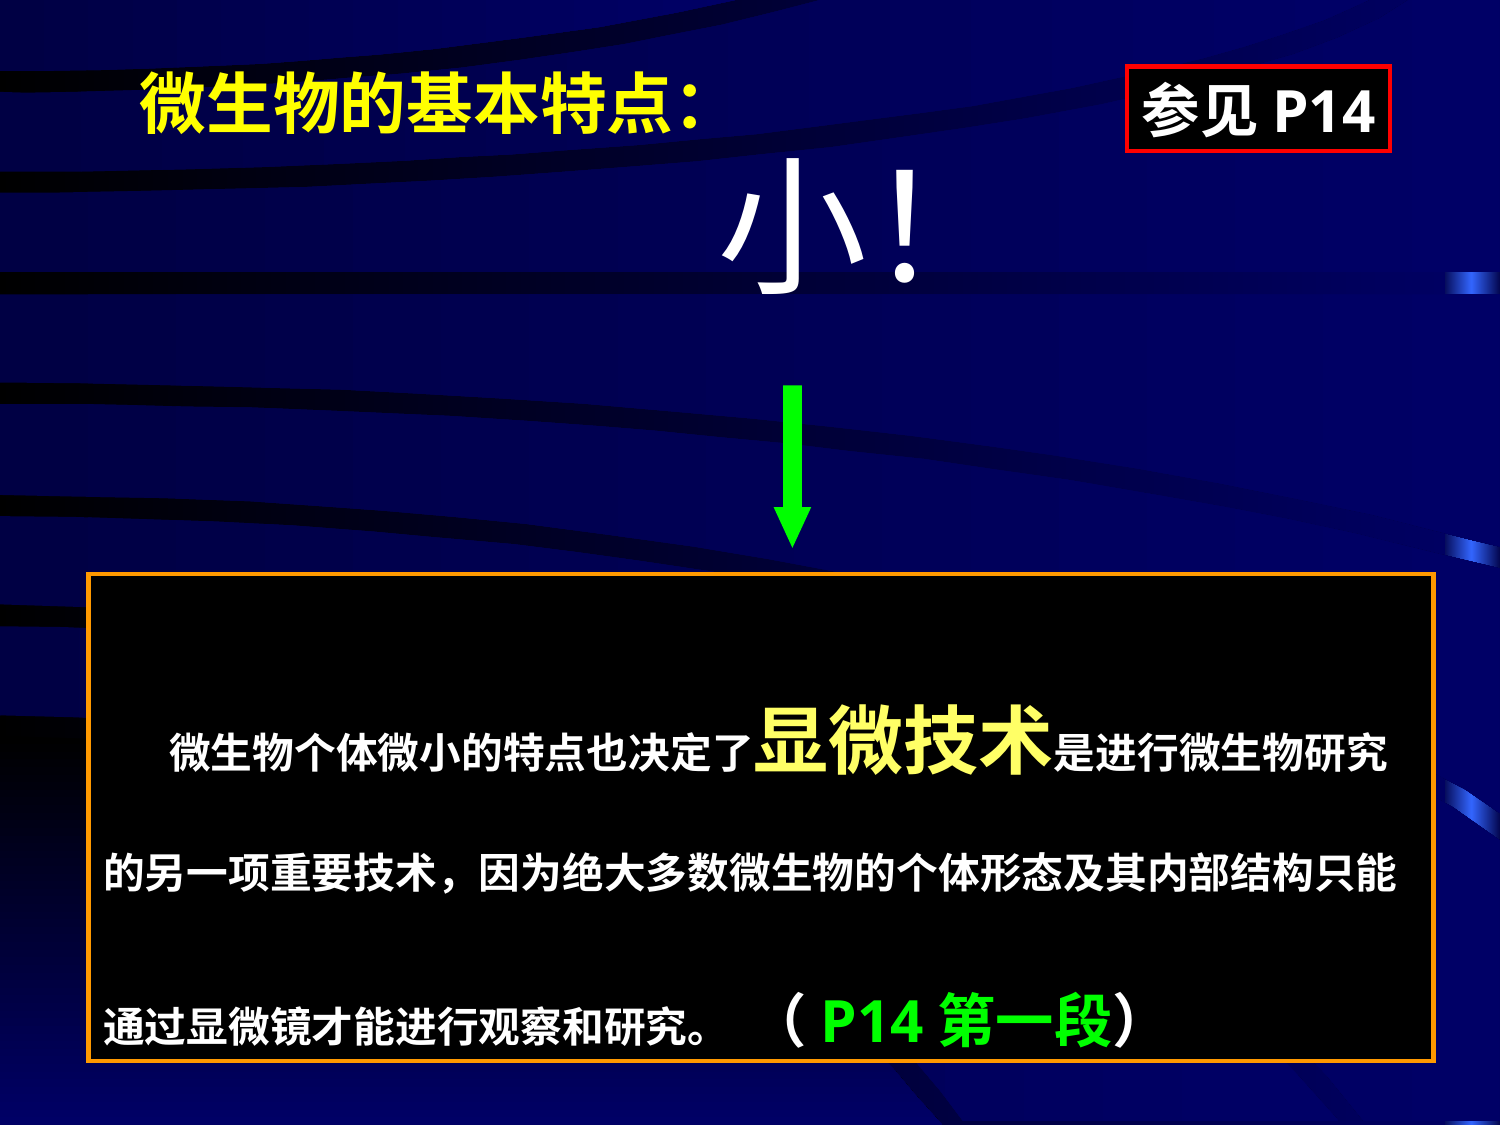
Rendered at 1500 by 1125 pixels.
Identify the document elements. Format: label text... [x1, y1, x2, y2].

text_box [773, 385, 812, 548]
text_box 微生物个体微小的特点也决定了显微技术是进行微生物研究的另一项重要技术，因为绝大多数微生物的个体形态及其内部结构只能通过显微镜才能进行观察和研究。 （P14第一段） [88, 574, 1434, 1062]
text_box 小！ [703, 125, 1033, 321]
text_box 微生物的基本特点： [124, 54, 756, 150]
text_box 参见P14 [1127, 66, 1391, 152]
